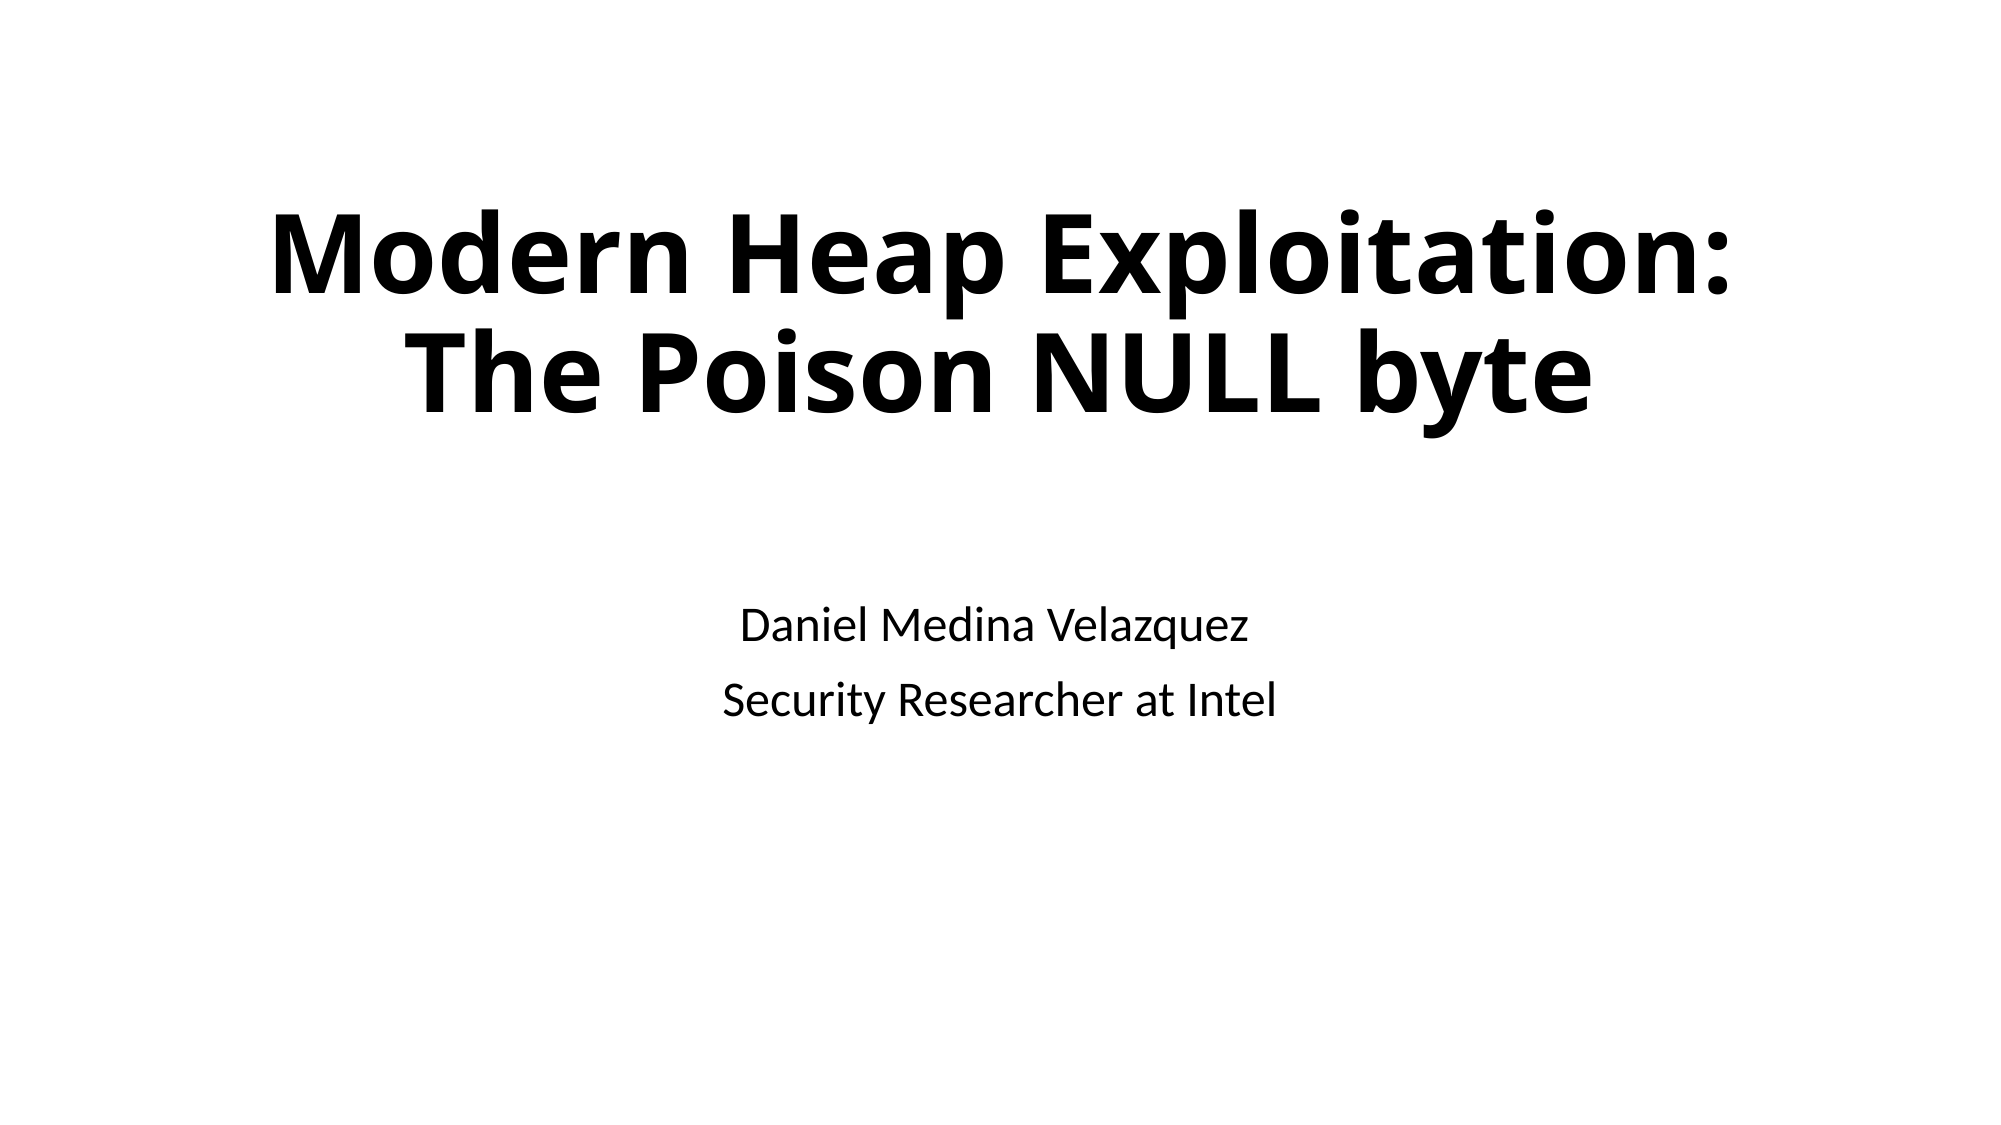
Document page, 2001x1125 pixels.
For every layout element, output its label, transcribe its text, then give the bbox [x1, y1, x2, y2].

subtitle Daniel Medina Velazquez Security Researcher at Intel [249, 590, 1750, 742]
title Modern Heap Exploitation: The Poison NULL byte [249, 184, 1750, 576]
